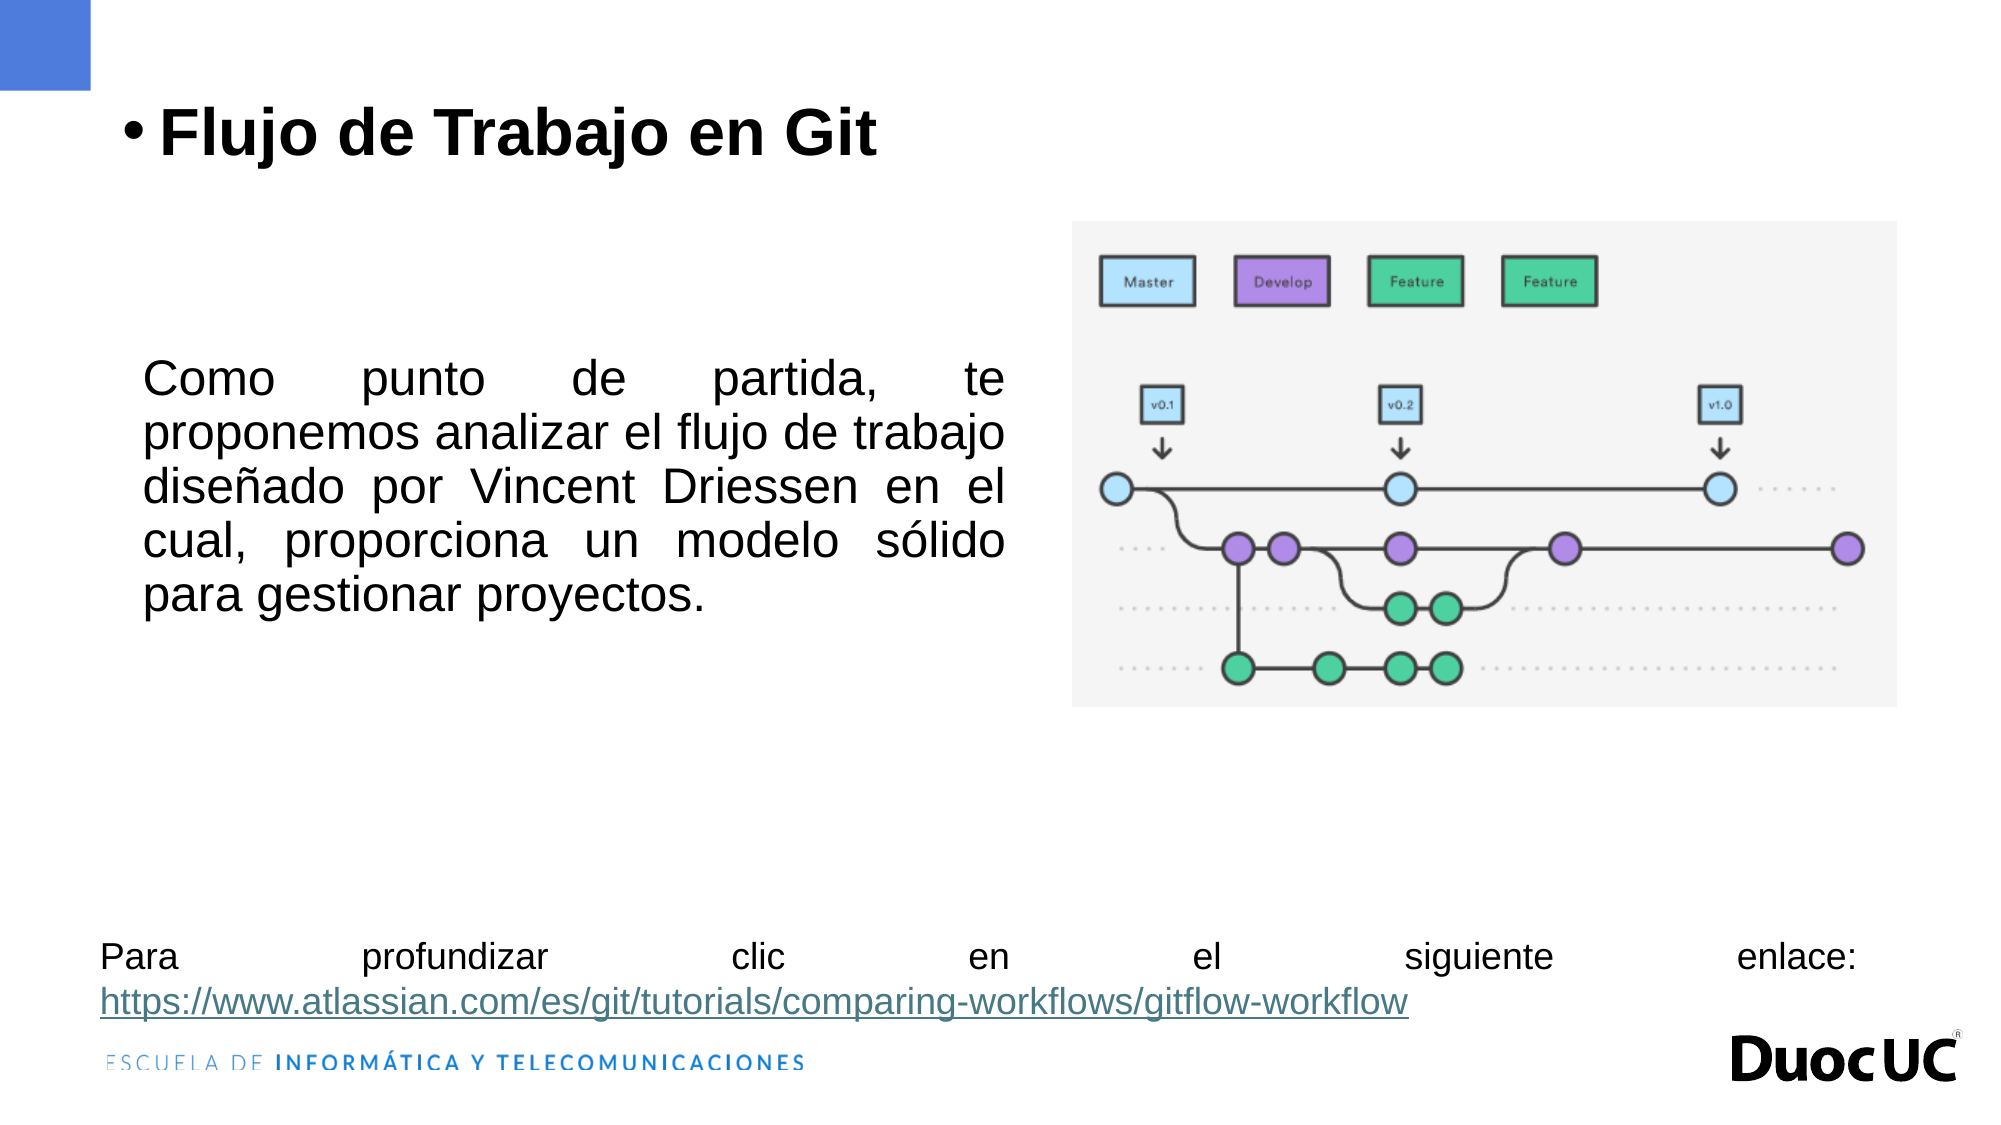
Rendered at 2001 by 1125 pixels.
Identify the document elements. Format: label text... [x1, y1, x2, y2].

list Como punto de partida, te proponemos analizar el flujo de trabajo diseñado por Vincent Driessen en el cual, proporciona un modelo sólido para gestionar proyectos. [122, 332, 1026, 735]
text_box Para profundizar clic en el siguiente enlace: https://www.atlassian.com/es/git/tutorials/comparing-workflows/gitflow-workflow [79, 912, 1878, 1043]
title Flujo de Trabajo en Git [107, 90, 914, 168]
picture [1952, 1029, 1963, 1039]
picture [1071, 221, 1898, 707]
